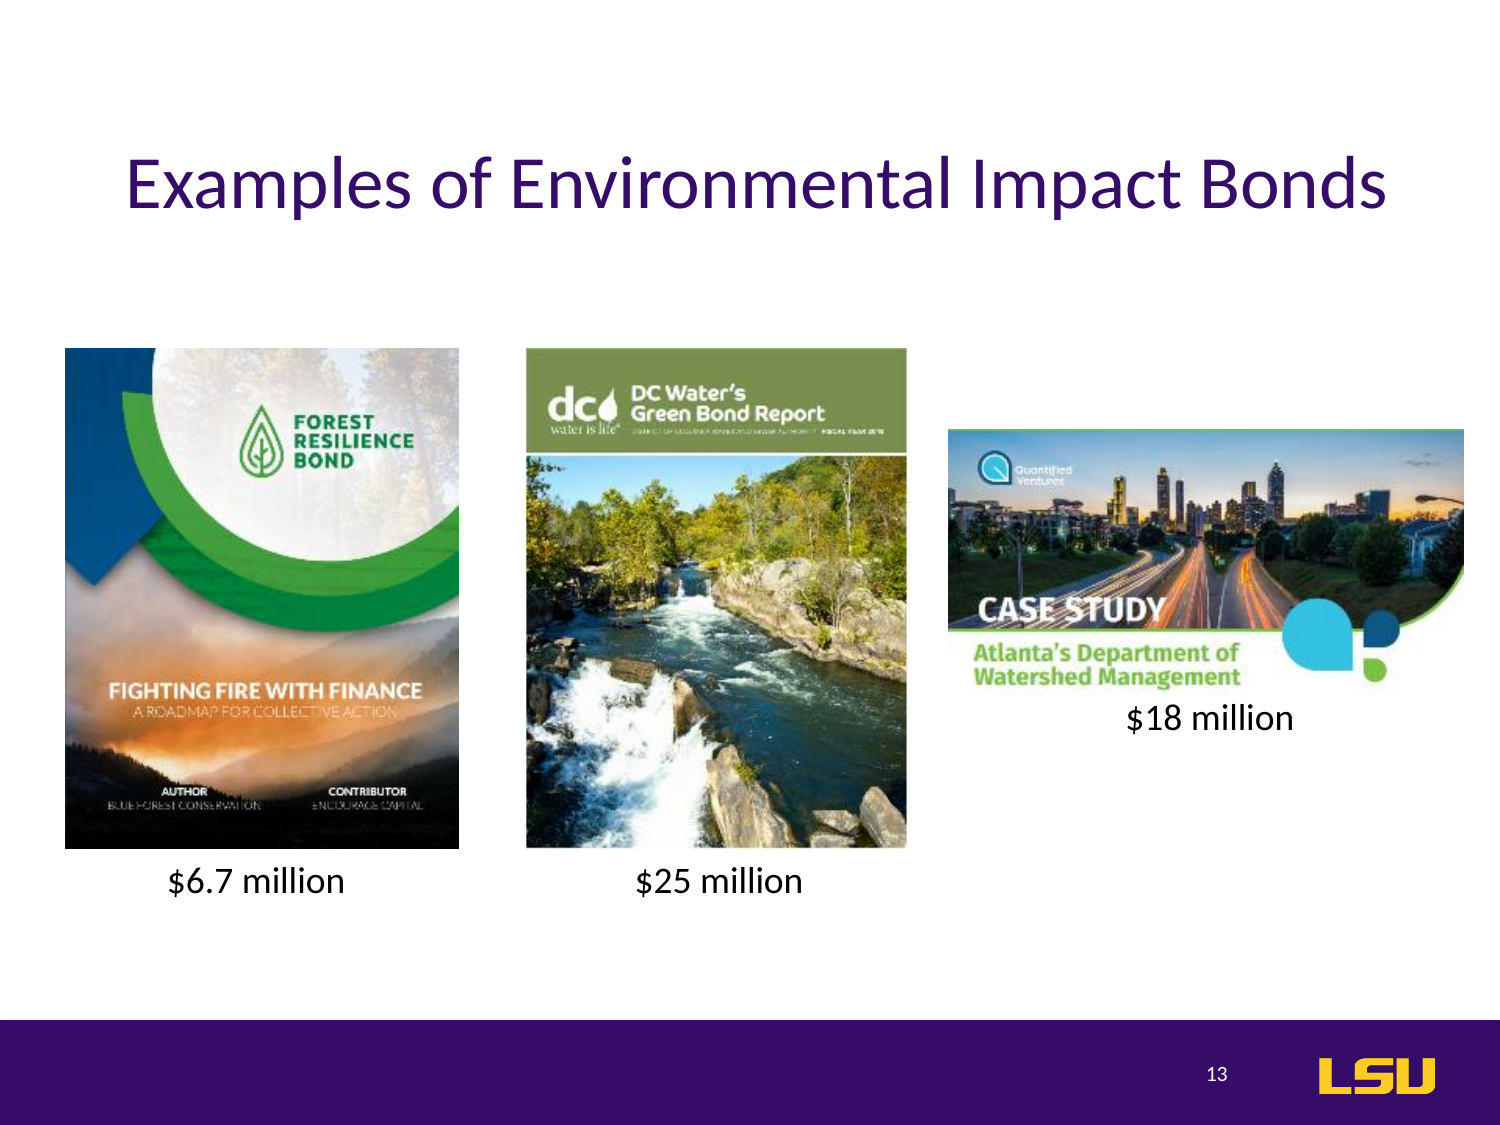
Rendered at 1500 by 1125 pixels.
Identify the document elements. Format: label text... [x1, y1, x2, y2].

text_box $18 million [1110, 705, 1310, 746]
slide_number 13 [1060, 1042, 1243, 1103]
title Examples of Environmental Impact Bonds [110, 97, 1405, 261]
text_box $6.7 million [152, 858, 361, 909]
picture [948, 429, 1465, 696]
picture [64, 348, 459, 849]
picture [525, 347, 910, 856]
text_box $25 million [619, 864, 819, 909]
